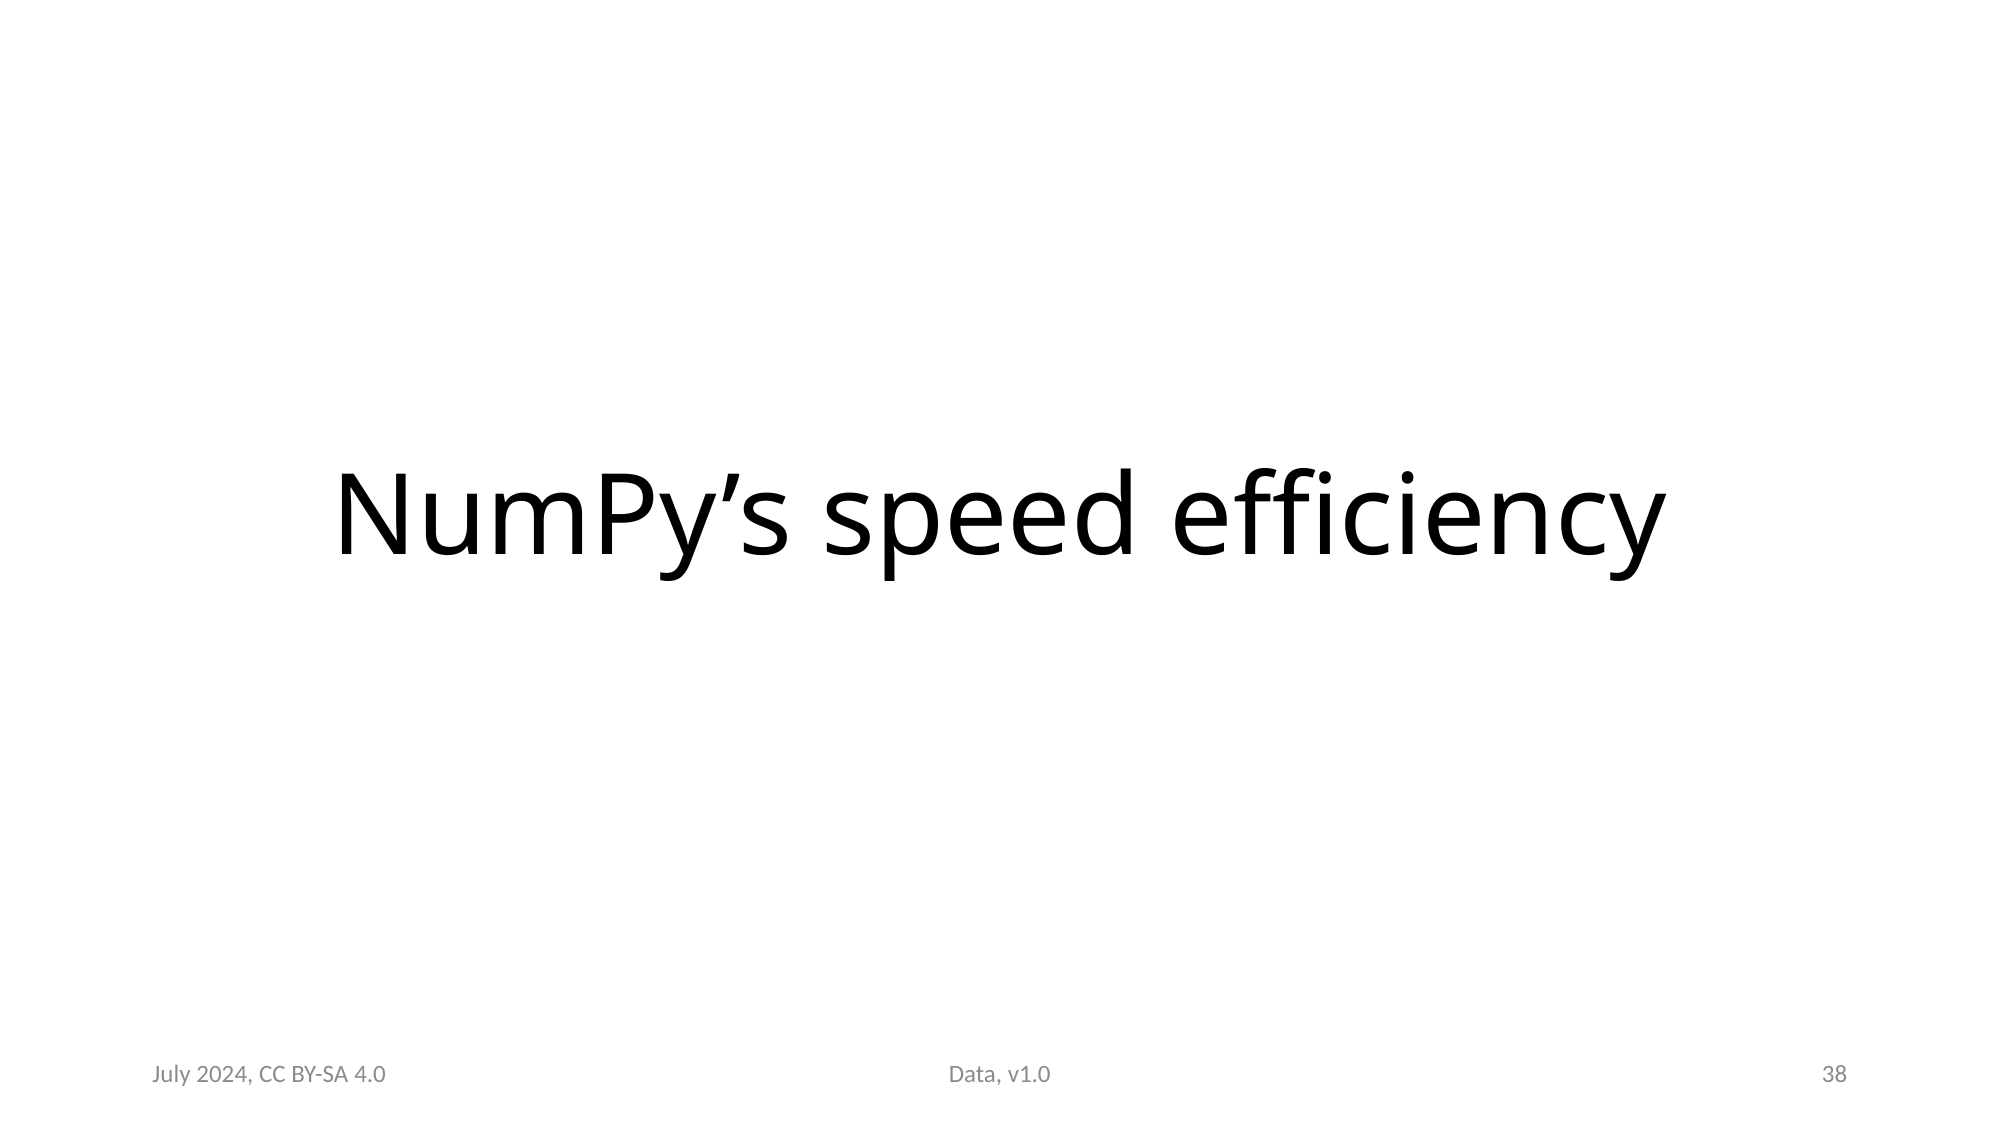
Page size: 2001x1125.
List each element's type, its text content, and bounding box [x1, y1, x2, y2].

slide_number 38 [1412, 1042, 1863, 1103]
title NumPy’s speed efficiency [137, 444, 1863, 593]
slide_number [137, 1042, 588, 1103]
footer Data, v1.0 [662, 1042, 1338, 1103]
